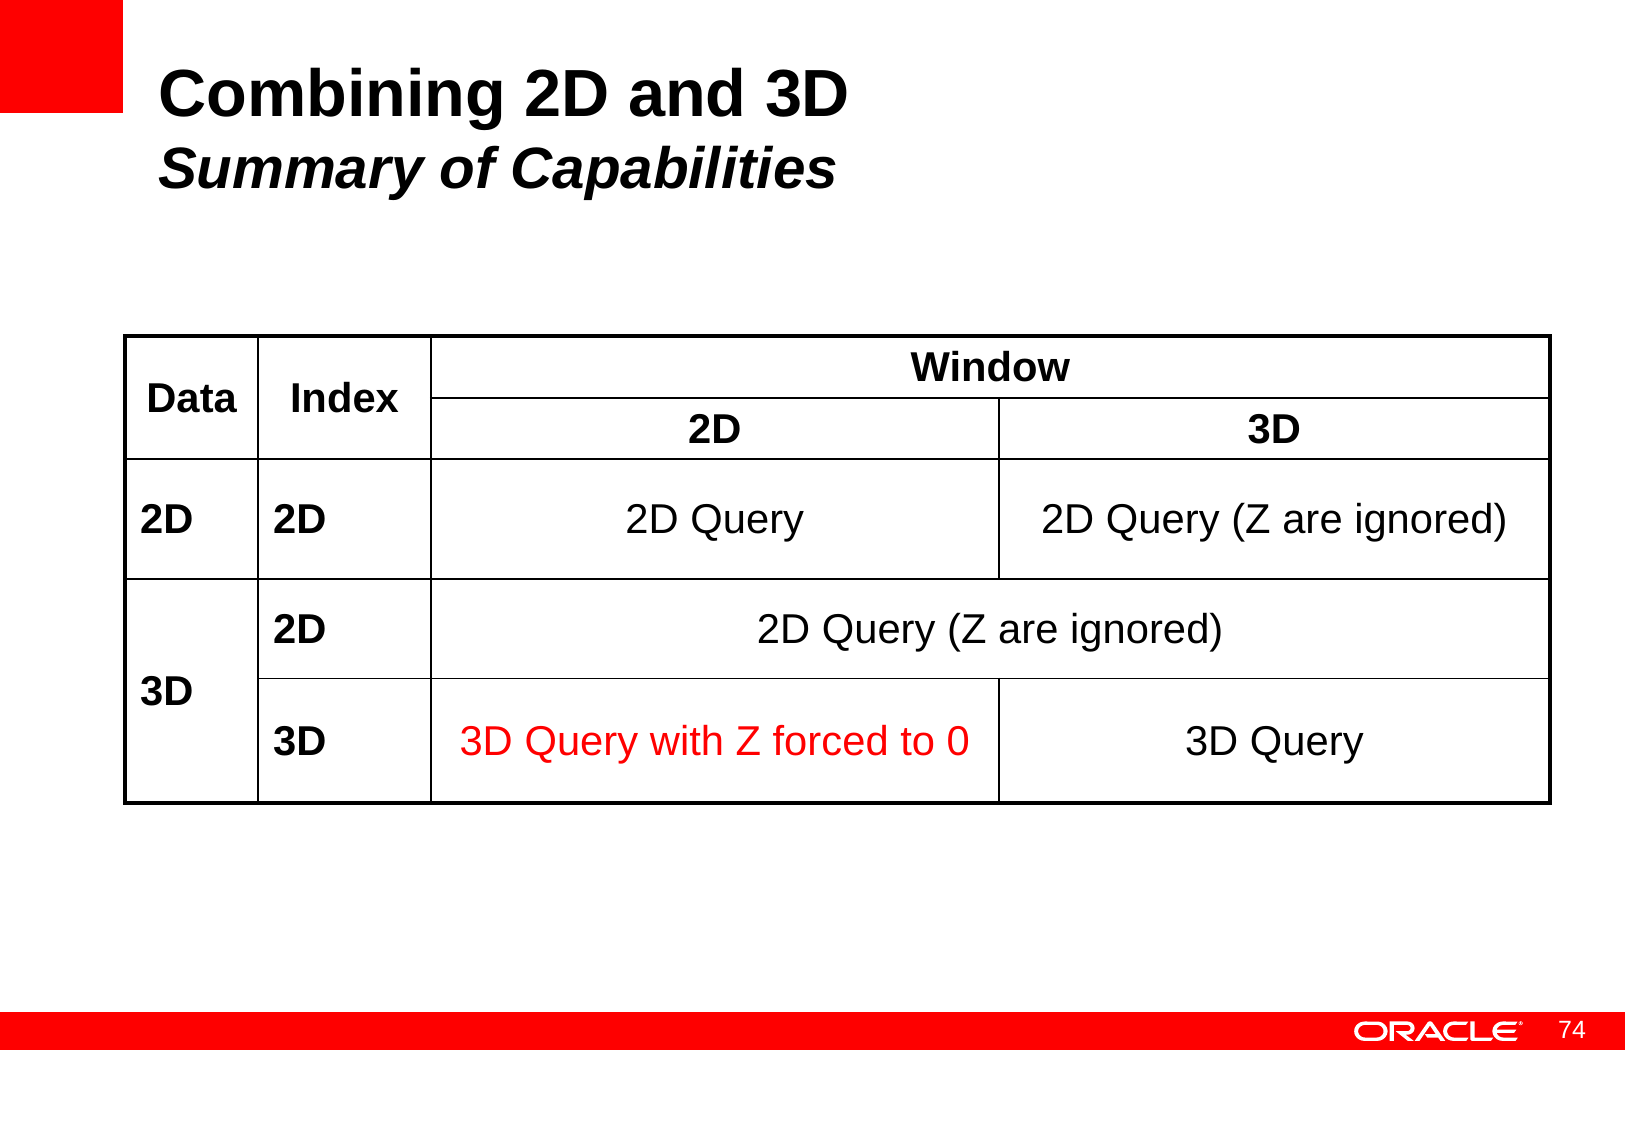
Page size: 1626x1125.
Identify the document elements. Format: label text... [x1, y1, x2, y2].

table_cell 3D Query [1000, 679, 1548, 801]
table_cell 3D [127, 580, 257, 801]
table_header Window [432, 338, 1548, 397]
table_cell 2D [259, 460, 430, 578]
table_cell 2D [127, 460, 257, 578]
title Combining 2D and 3D Summary of Capabilities [157, 49, 1506, 205]
table_cell 2D Query (Z are ignored) [1000, 460, 1548, 578]
table_cell 3D Query with Z forced to 0 [432, 679, 998, 801]
picture [0, 1012, 1625, 1050]
table_cell 2D [432, 399, 998, 458]
table_header Data [127, 338, 257, 458]
table_cell 3D [259, 679, 430, 801]
table_cell 2D Query [432, 460, 998, 578]
picture [0, 0, 123, 113]
table_cell 2D [259, 580, 430, 678]
table_header Index [259, 338, 430, 458]
table_cell 3D [1000, 399, 1548, 458]
table_cell 2D Query (Z are ignored) [432, 580, 1548, 678]
